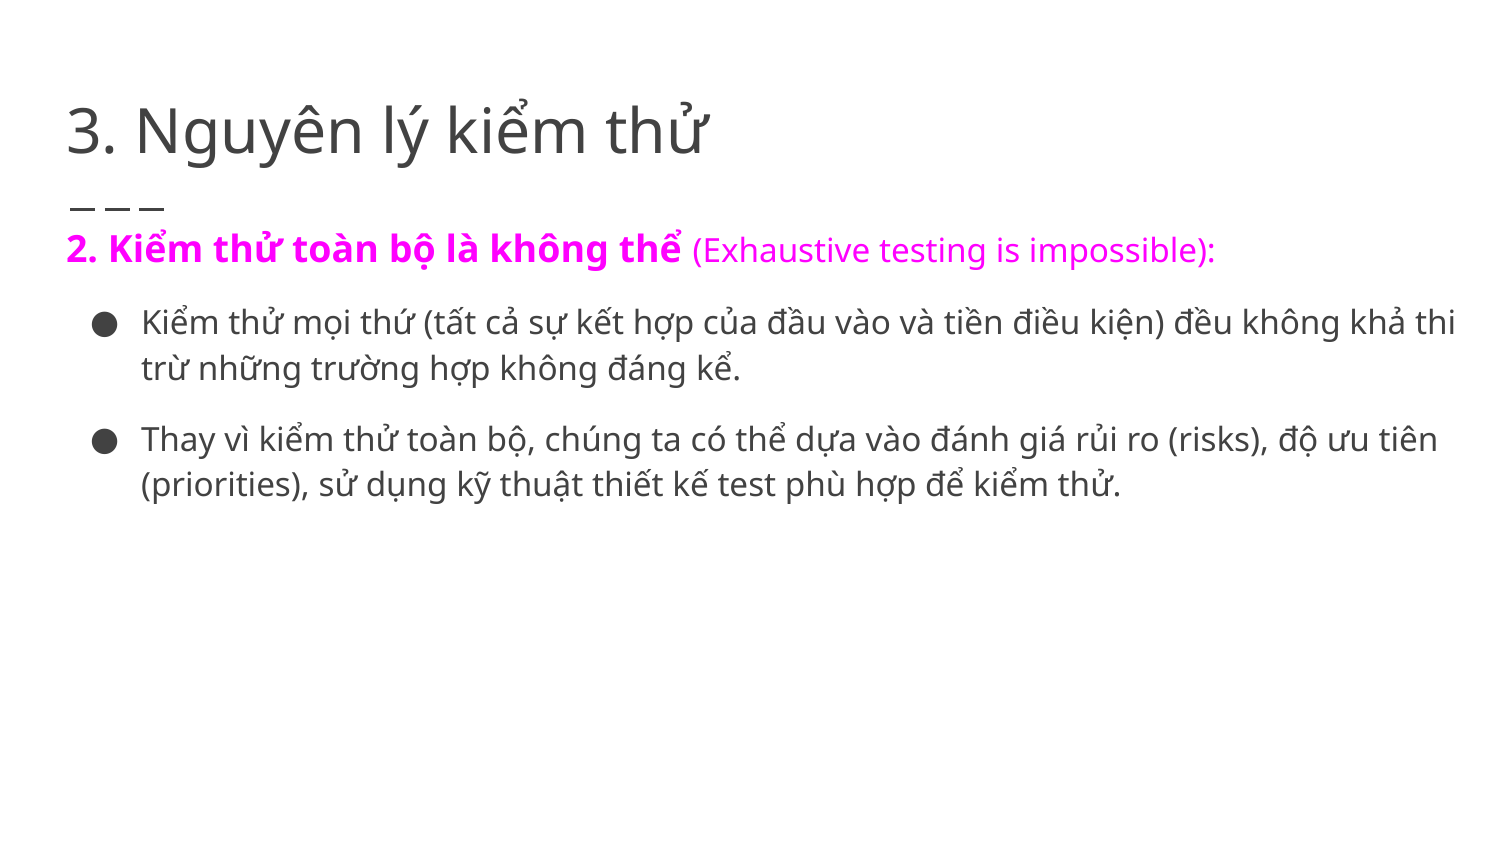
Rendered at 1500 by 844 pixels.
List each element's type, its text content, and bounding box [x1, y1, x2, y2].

title 3. Nguyên lý kiểm thử [51, 61, 1449, 182]
list 2. Kiểm thử toàn bộ là không thể (Exhaustive testing is impossible): Kiểm thử mọi thứ (tất cả sự kết hợp của đầu vào và tiền điều kiện) đều không khả thi trừ những trường hợp không đáng kể. Thay vì kiểm thử toàn bộ, chúng ta có thể dựa vào đánh giá rủi ro (risks), độ ưu tiên (priorities), sử dụng kỹ thuật thiết kế test phù hợp để kiểm thử. [51, 203, 1493, 712]
